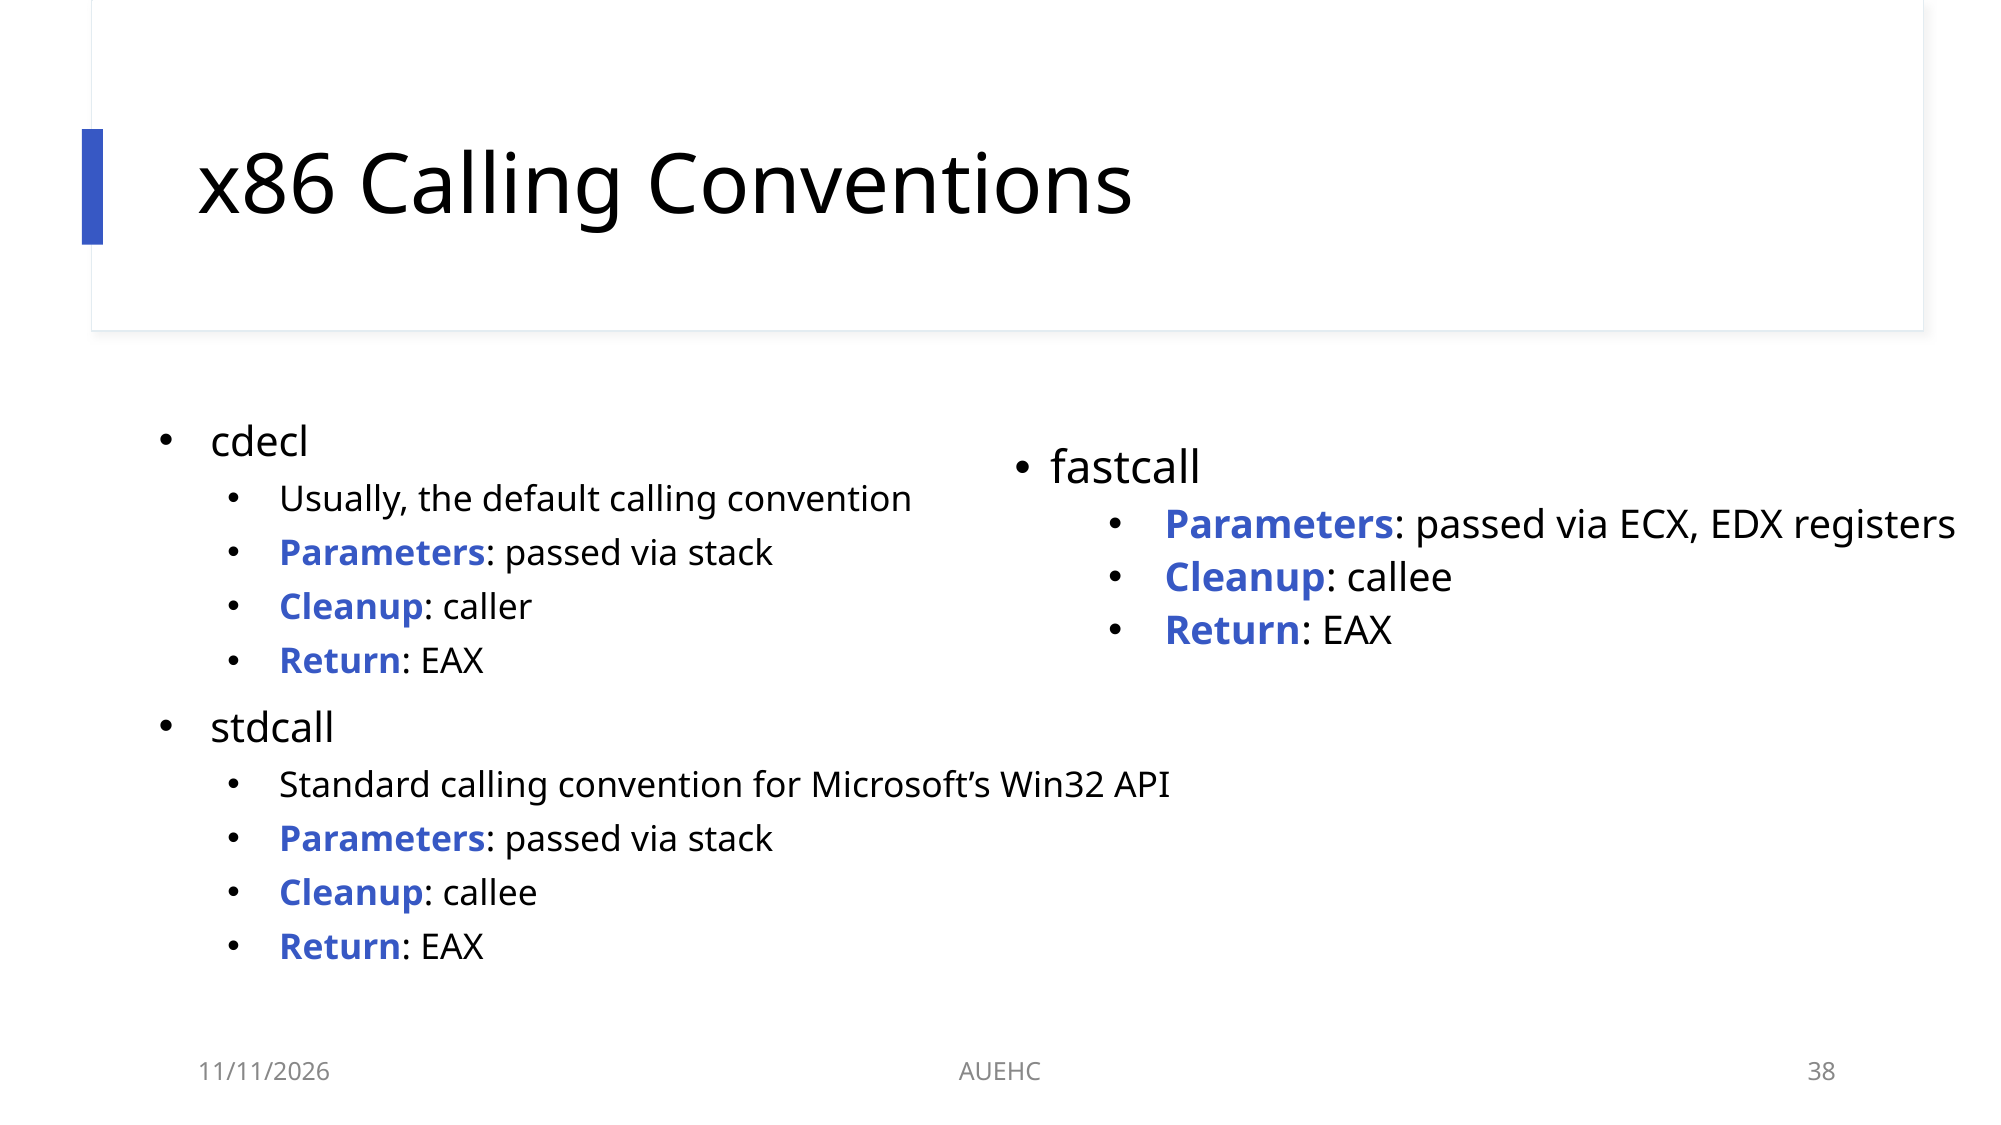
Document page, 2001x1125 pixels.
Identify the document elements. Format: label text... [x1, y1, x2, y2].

text_box fastcall Parameters: passed via ECX, EDX registers Cleanup: callee Return: EAX [999, 436, 2000, 661]
title x86 Calling Conventions [183, 90, 1851, 284]
footer AUEHC [662, 1042, 1338, 1103]
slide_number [183, 1042, 633, 1103]
list cdecl Usually, the default calling convention Parameters: passed via stack Cleanup: caller Return: EAX stdcall Standard calling convention for Microsoft’s Win32 API Parameters: passed via stack Cleanup: callee Return: EAX [126, 402, 1199, 1009]
slide_number 38 [1401, 1042, 1851, 1103]
